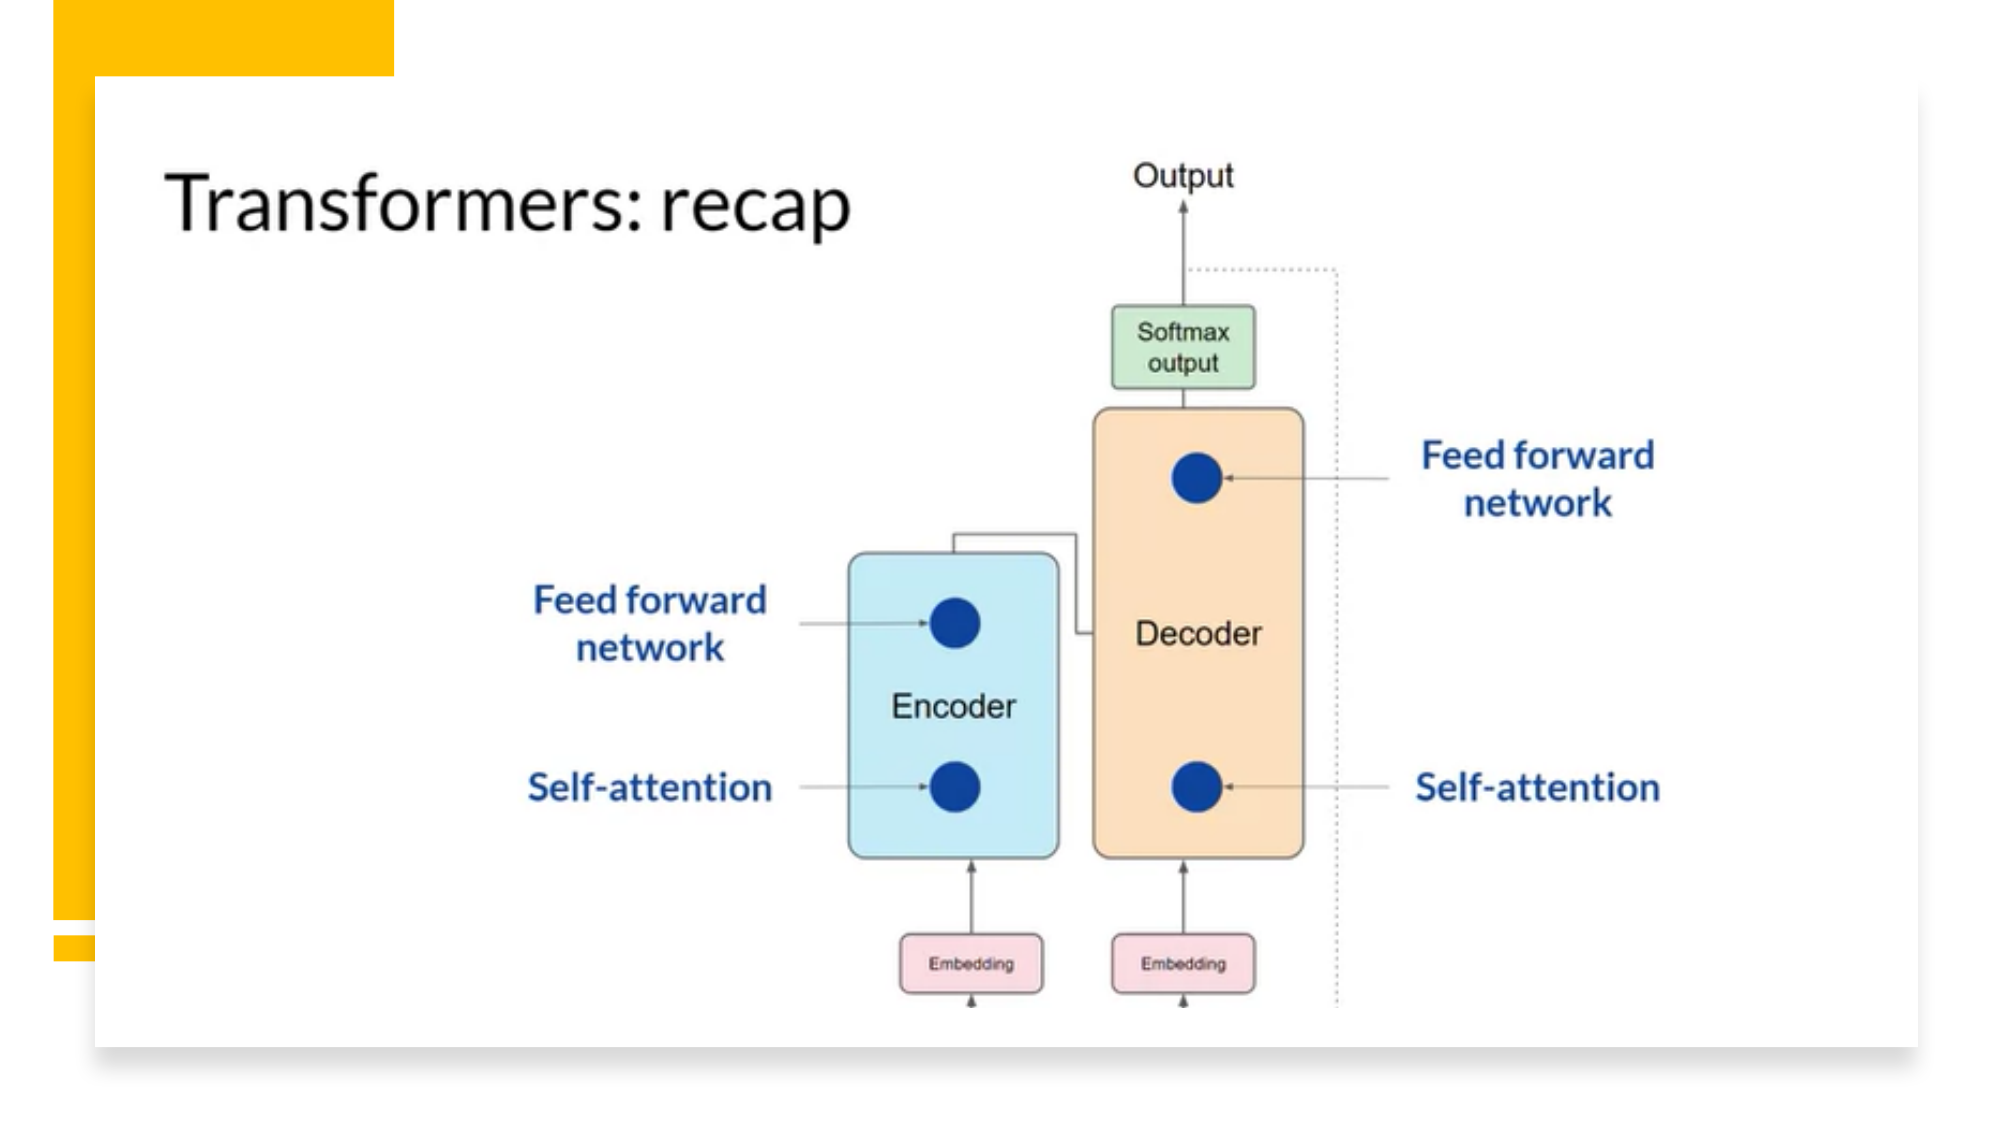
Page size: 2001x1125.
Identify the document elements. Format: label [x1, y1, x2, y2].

text_box [0, 0, 2000, 1125]
text_box [94, 75, 1919, 1048]
text_box [0, 310, 137, 652]
list [137, 115, 1881, 1008]
